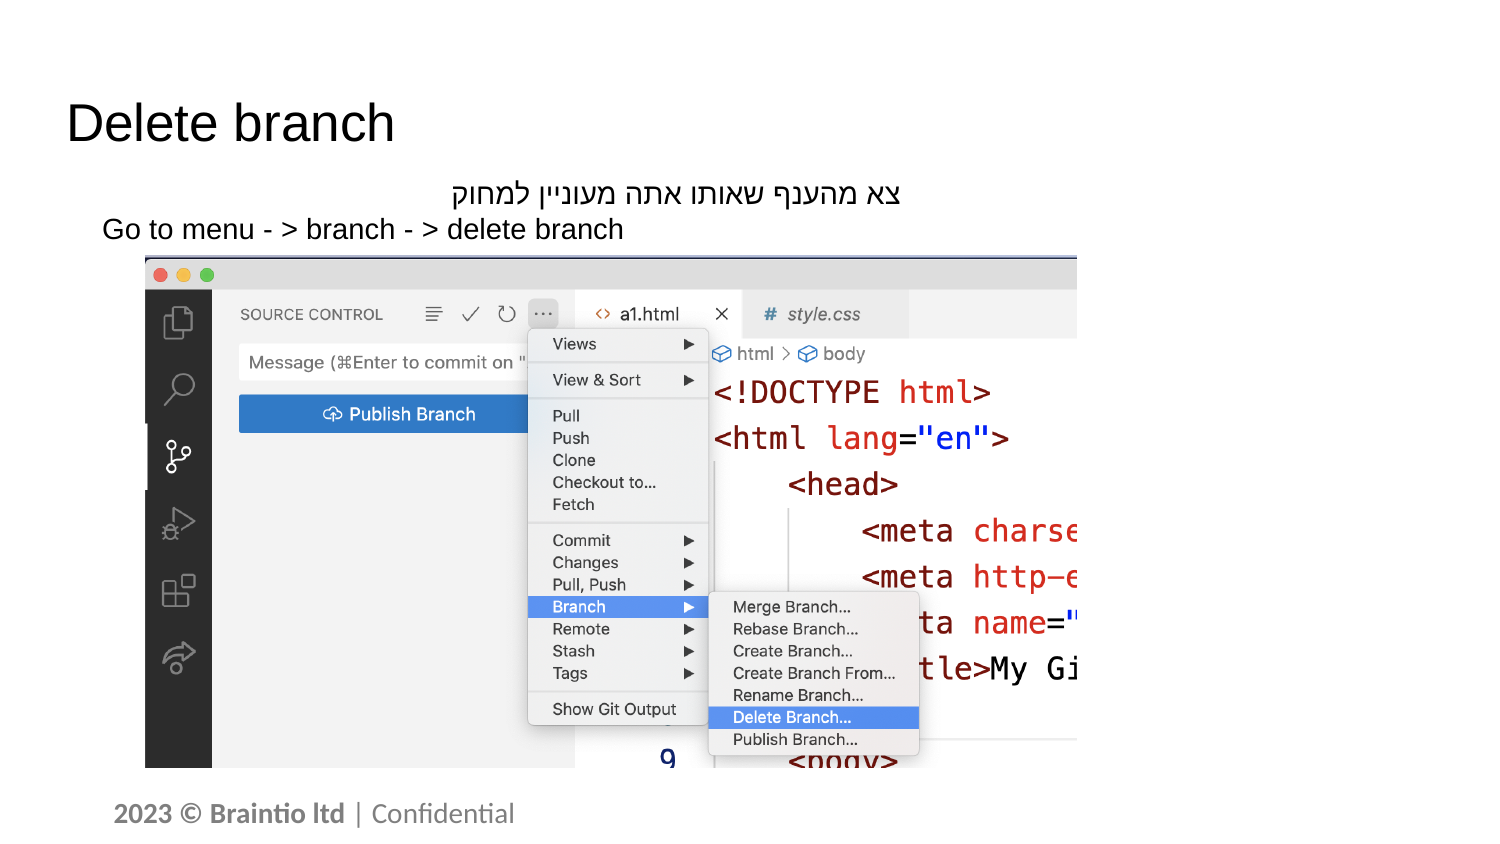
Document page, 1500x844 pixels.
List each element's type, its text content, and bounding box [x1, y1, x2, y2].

title Delete branch [51, 72, 1449, 167]
picture [145, 255, 1077, 768]
text_box צא מהענף שאותו אתה מעוניין למחוק Go to menu - > branch - > delete branch [87, 160, 917, 272]
